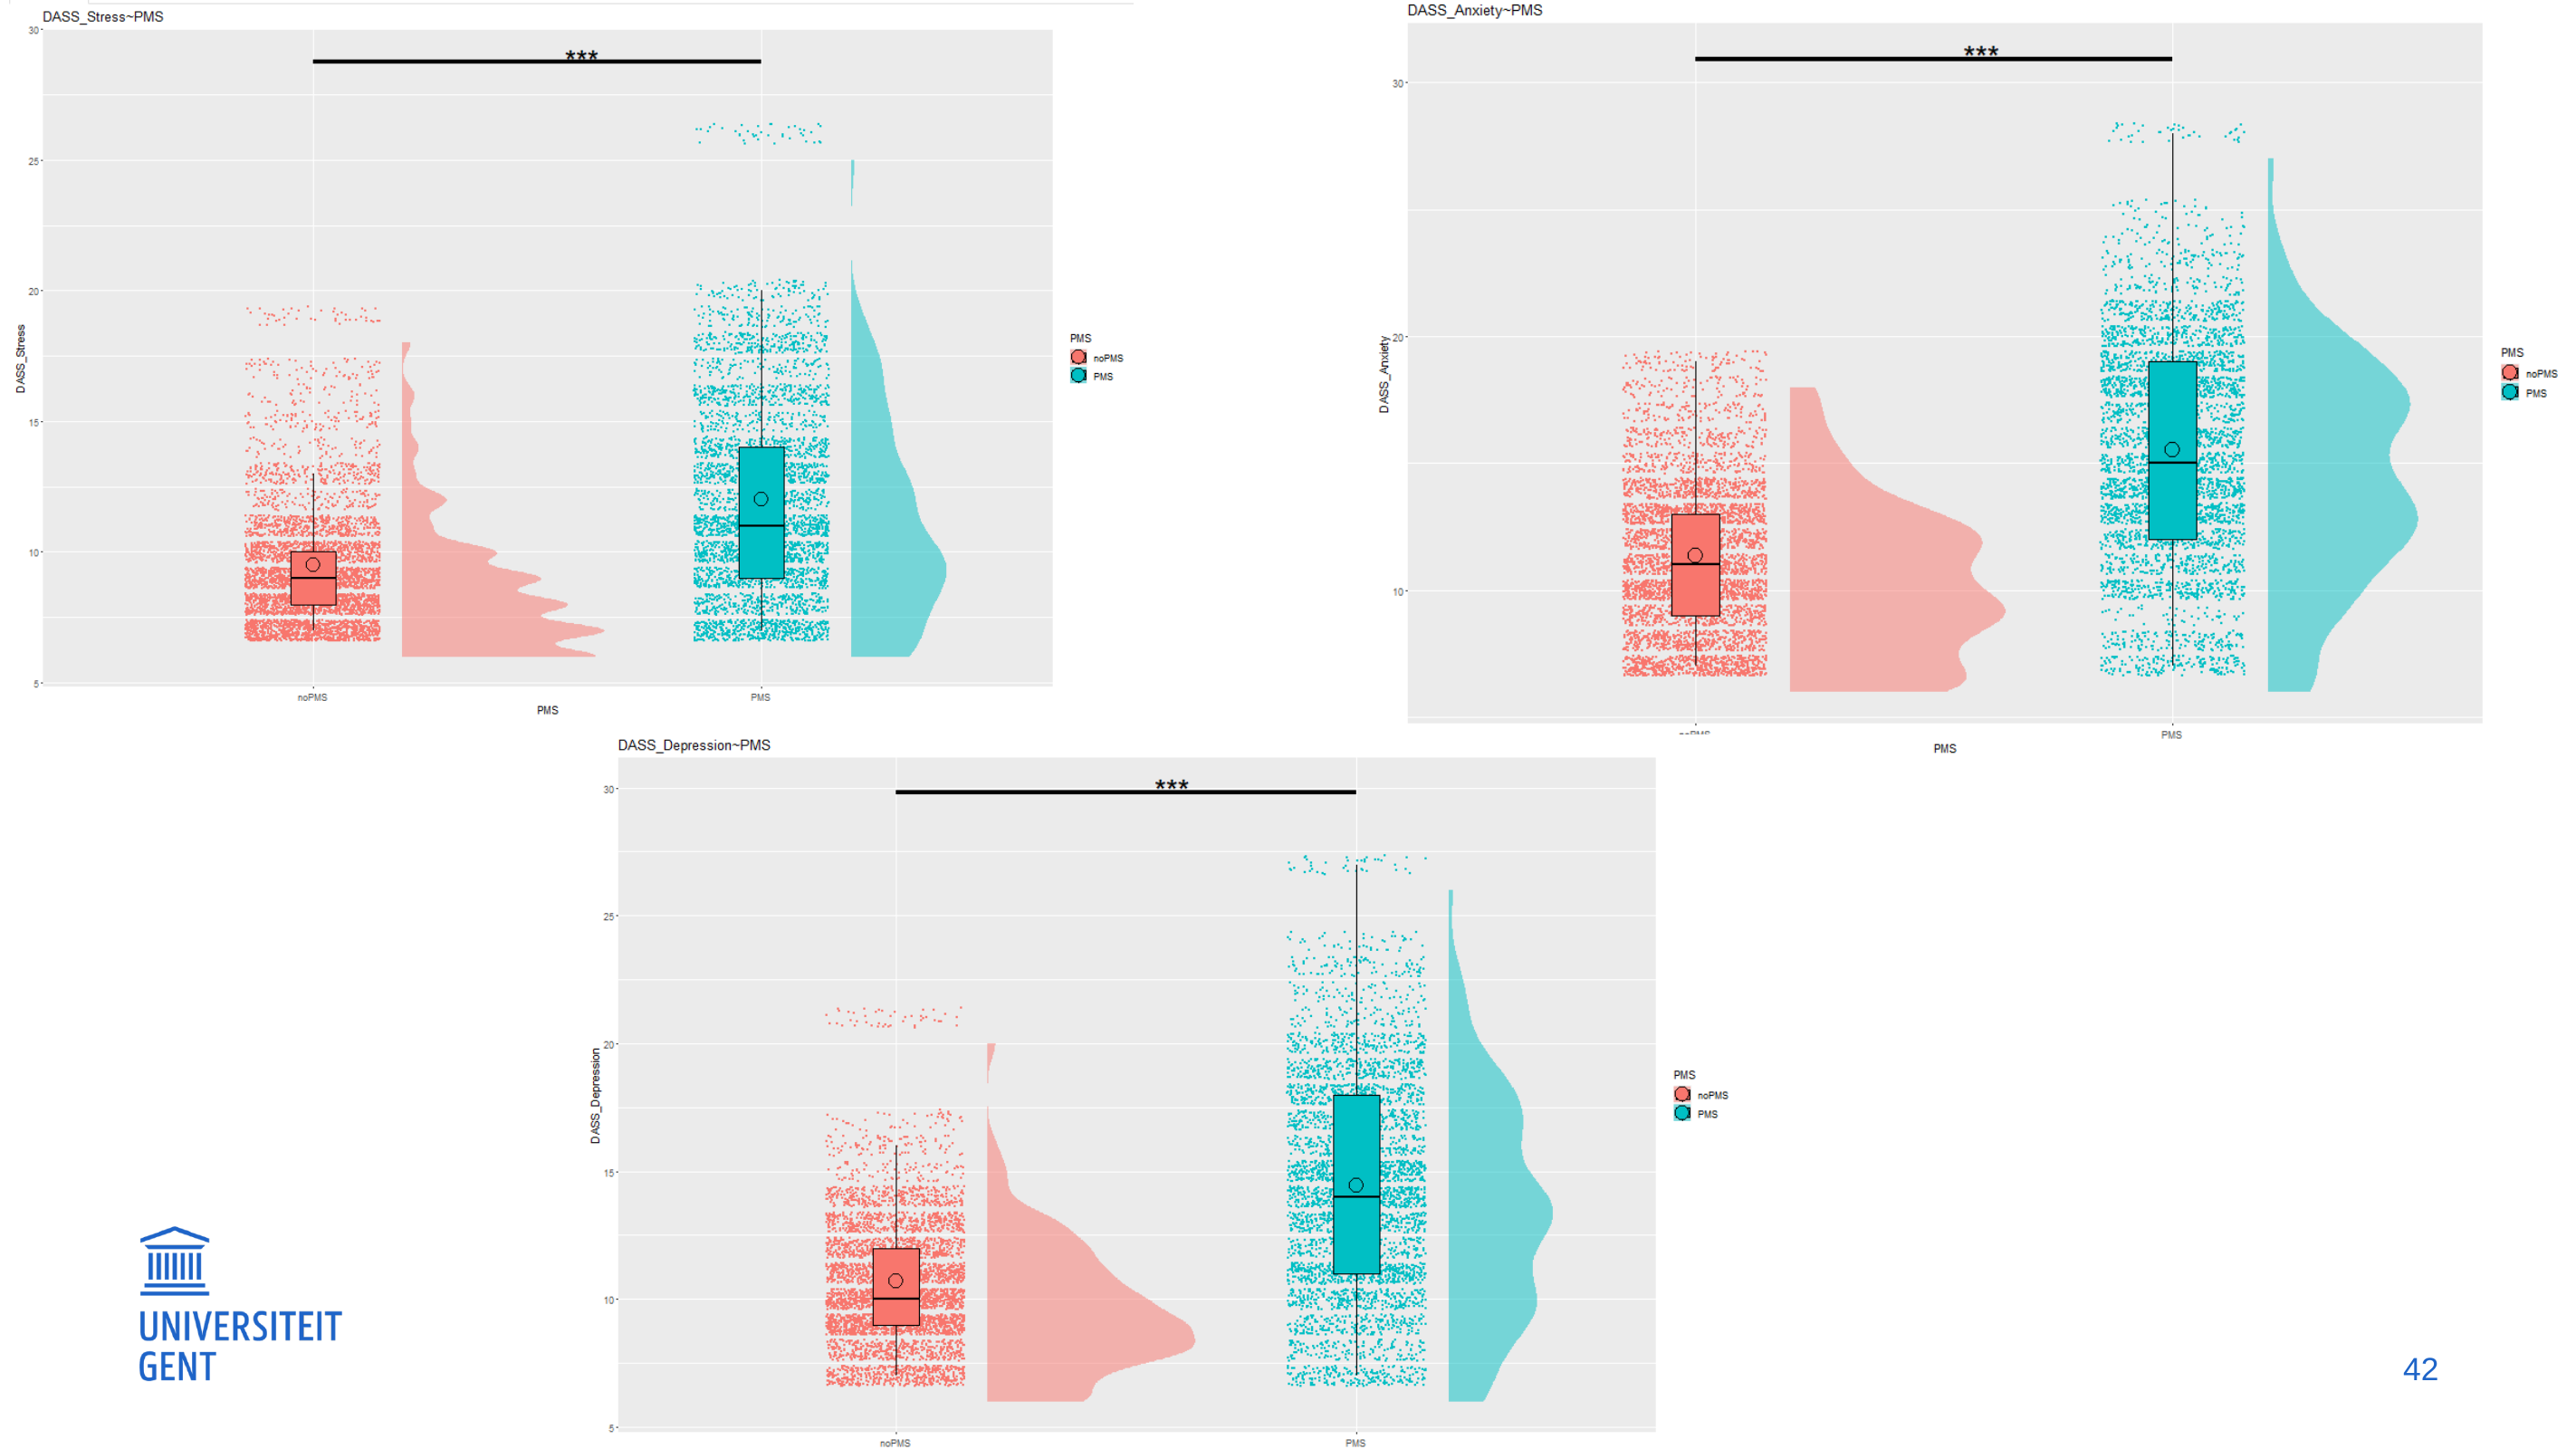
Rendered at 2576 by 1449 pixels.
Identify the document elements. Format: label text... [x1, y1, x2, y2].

picture [0, 0, 1134, 724]
picture [573, 734, 1742, 1449]
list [1359, 0, 2576, 762]
slide_number 42 [2315, 1329, 2453, 1407]
picture [72, 1174, 415, 1449]
